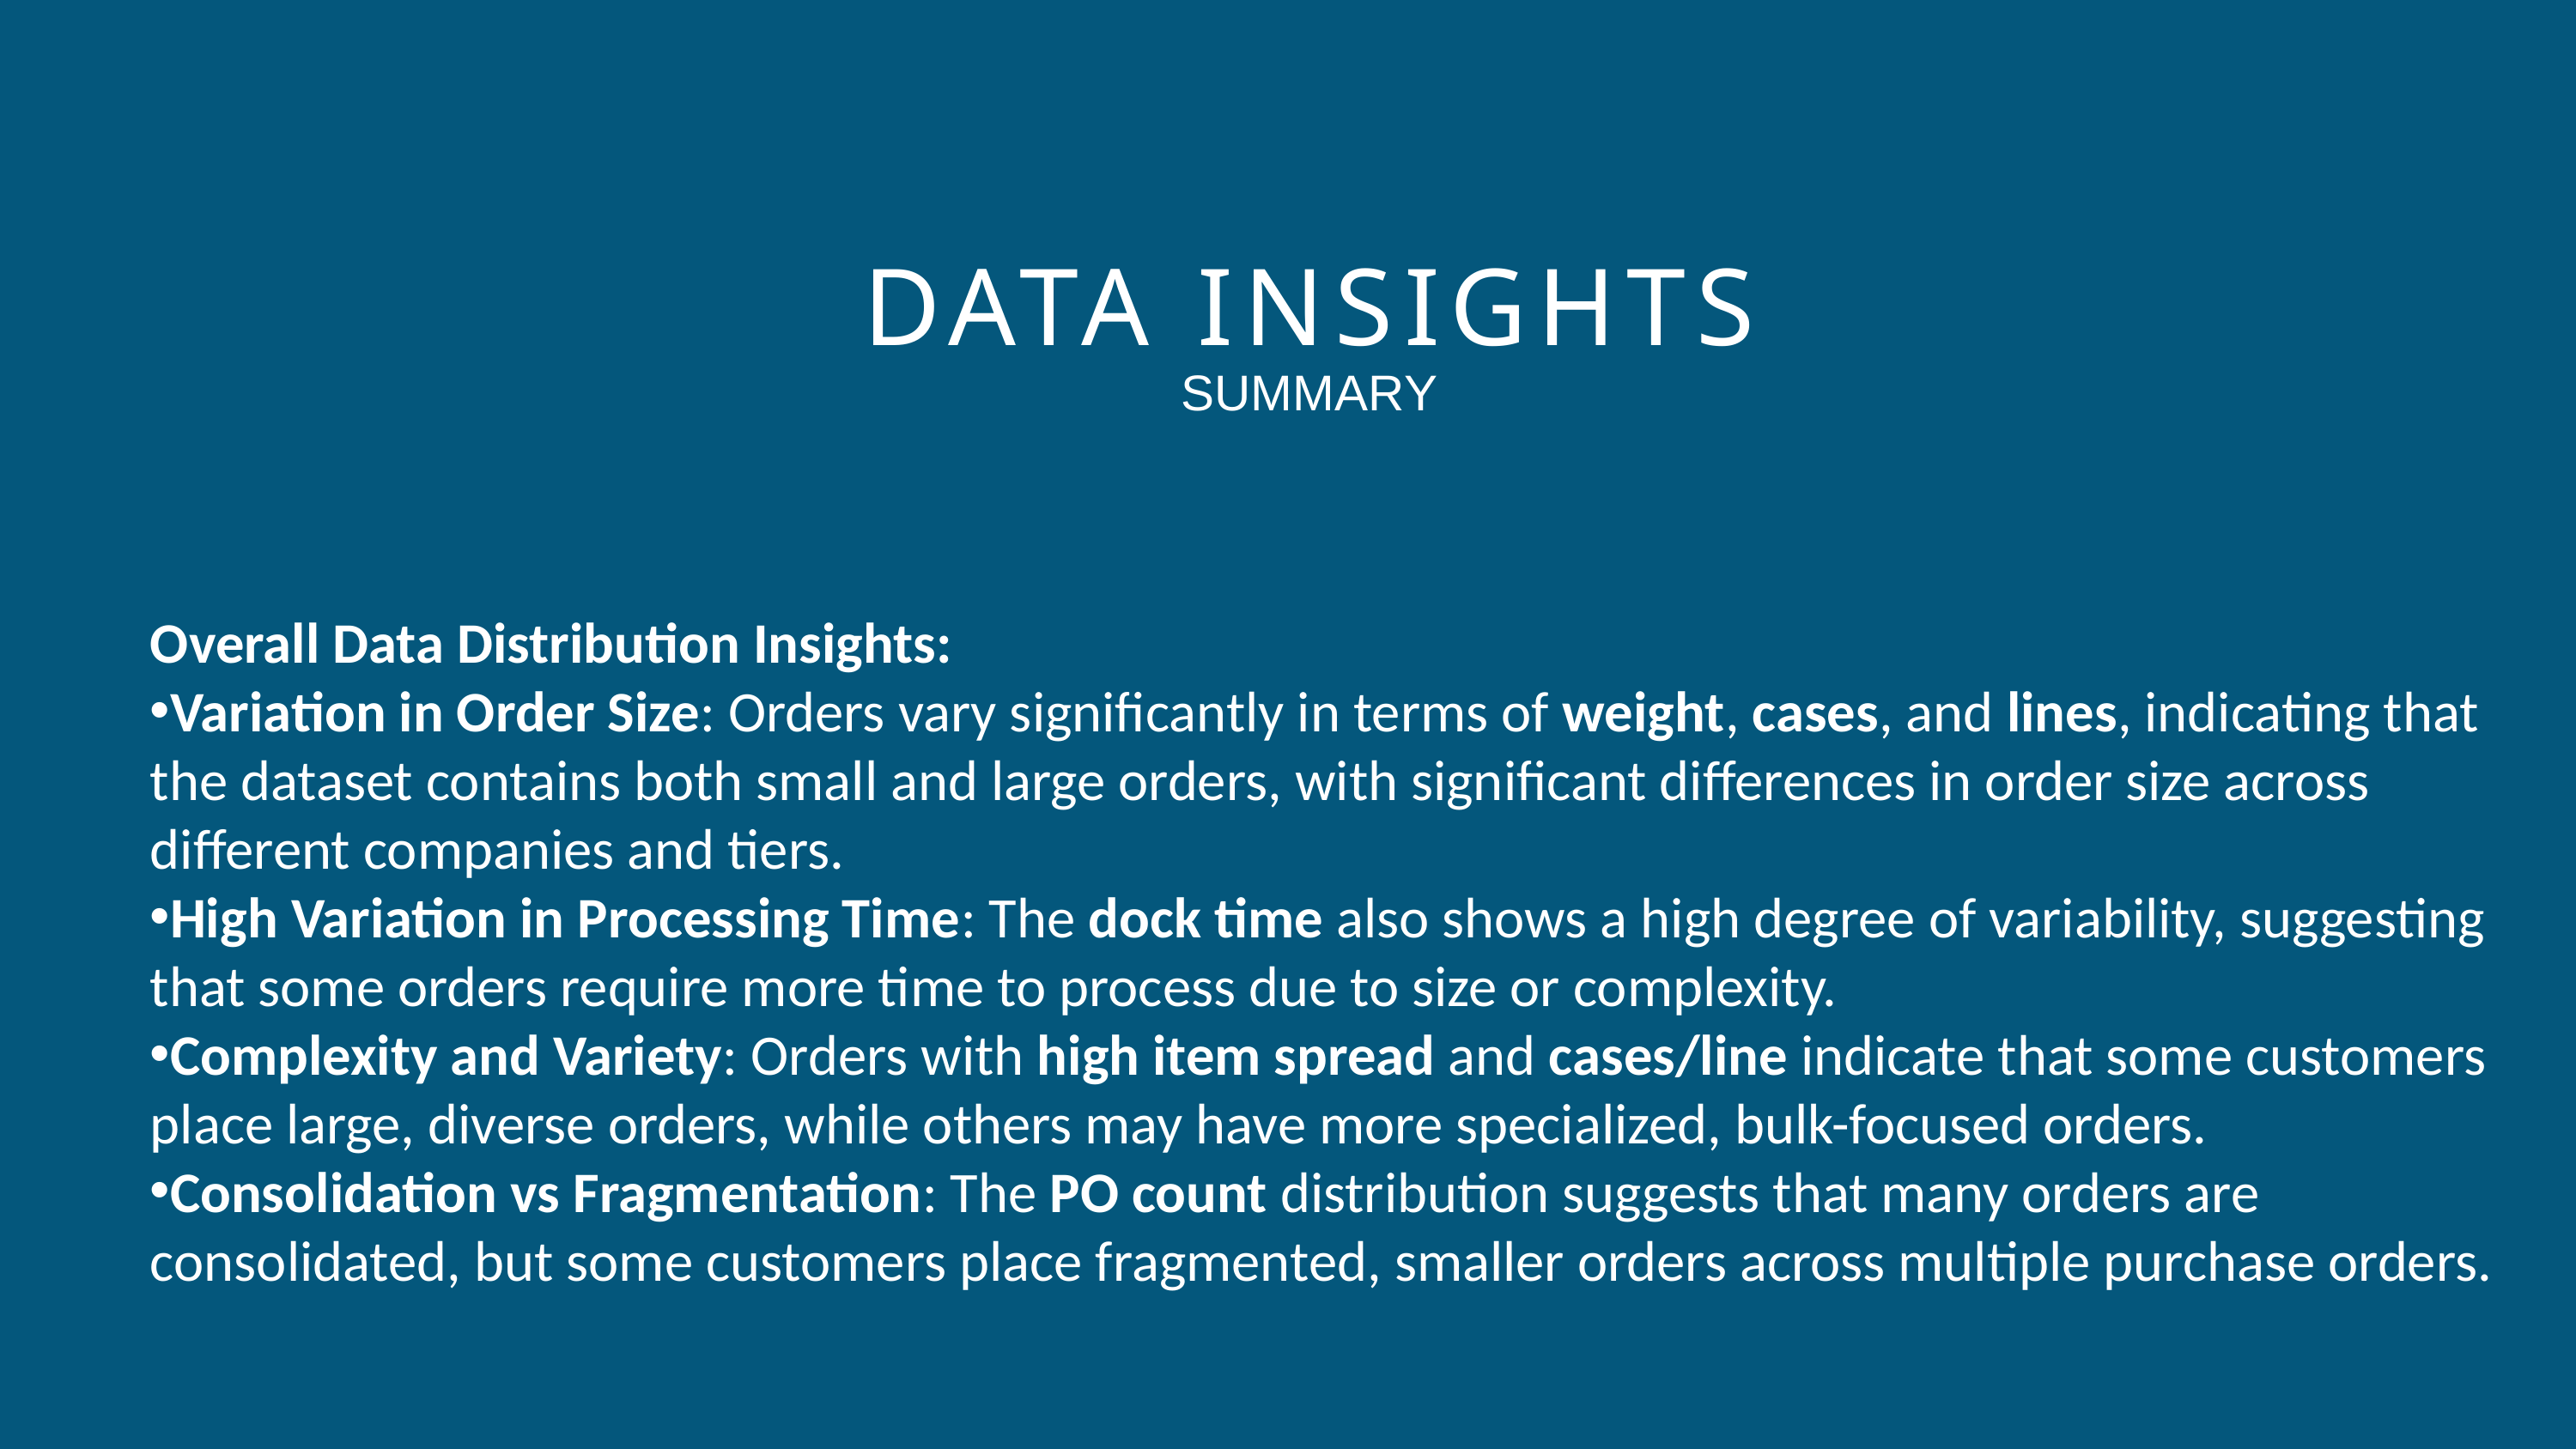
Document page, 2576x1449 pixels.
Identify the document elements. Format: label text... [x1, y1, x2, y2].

text_box SUMMARY [678, 349, 1941, 421]
text_box Overall Data Distribution Insights: Variation in Order Size: Orders vary significantly in terms of weight, cases, and lines, indicating that the dataset contains both small and large orders, with significant differences in order size across different companies and tiers. High Variation in Processing Time: The dock time also shows a high degree of variability, suggesting that some orders require more time to process due to size or complexity. Complexity and Variety: Orders with high item spread and cases/line indicate that some customers place large, diverse orders, while others may have more specialized, bulk-focused orders. Consolidation vs Fragmentation: The PO count distribution suggests that many orders are consolidated, but some customers place fragmented, smaller orders across multiple purchase orders. [149, 606, 2533, 1293]
text_box DATA INSIGHTS [556, 219, 2063, 367]
